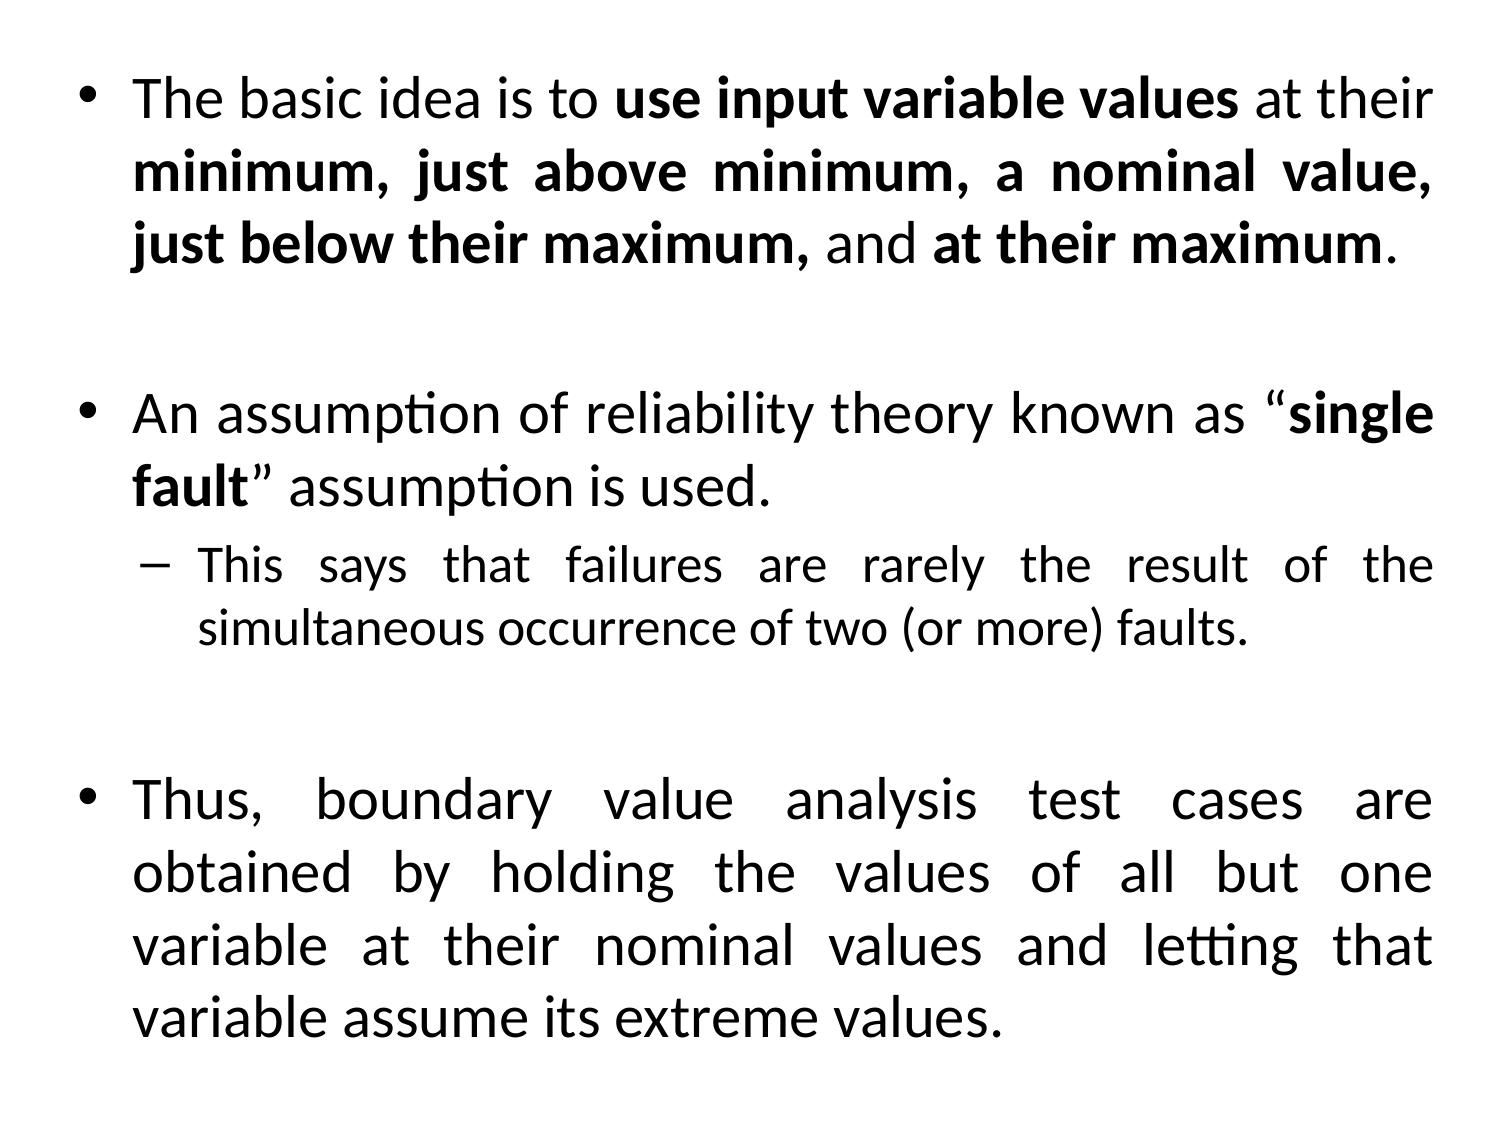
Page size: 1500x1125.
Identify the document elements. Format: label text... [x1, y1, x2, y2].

list The basic idea is to use input variable values at their minimum, just above minimum, a nominal value, just below their maximum, and at their maximum. An assumption of reliability theory known as “single fault” assumption is used. This says that failures are rarely the result of the simultaneous occurrence of two (or more) faults. Thus, boundary value analysis test cases are obtained by holding the values of all but one variable at their nominal values and letting that variable assume its extreme values. [62, 50, 1450, 1075]
